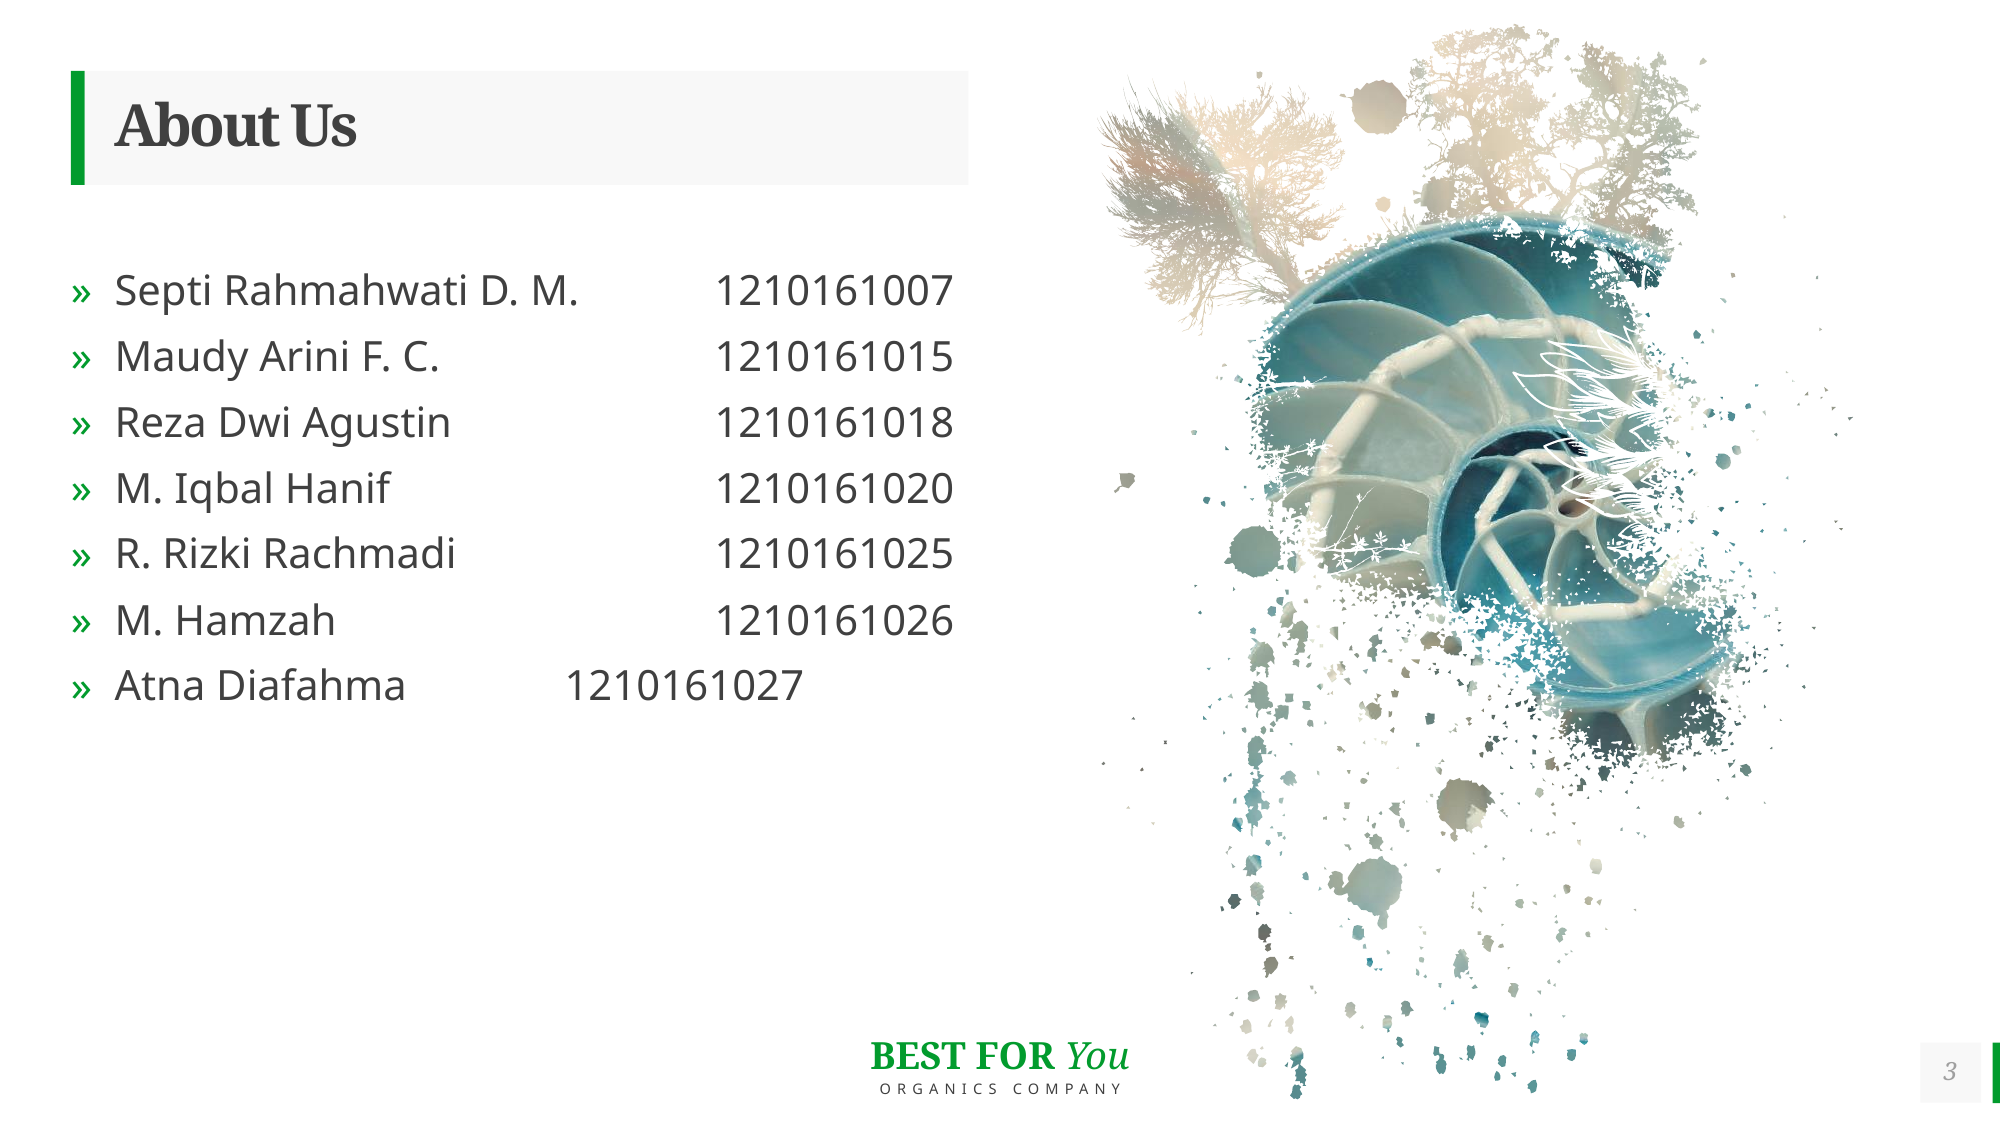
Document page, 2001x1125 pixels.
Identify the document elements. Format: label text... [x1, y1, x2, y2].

list Septi Rahmahwati D. M. 1210161007 Maudy Arini F. C. 1210161015 Reza Dwi Agustin 1210161018 M. Iqbal Hanif 1210161020 R. Rizki Rachmadi 1210161025 M. Hamzah 1210161026 Atna Diafahma 1210161027 [70, 269, 969, 1004]
slide_number 3 [1920, 1042, 1982, 1103]
picture [1096, 23, 1854, 1100]
title About Us [84, 70, 969, 185]
